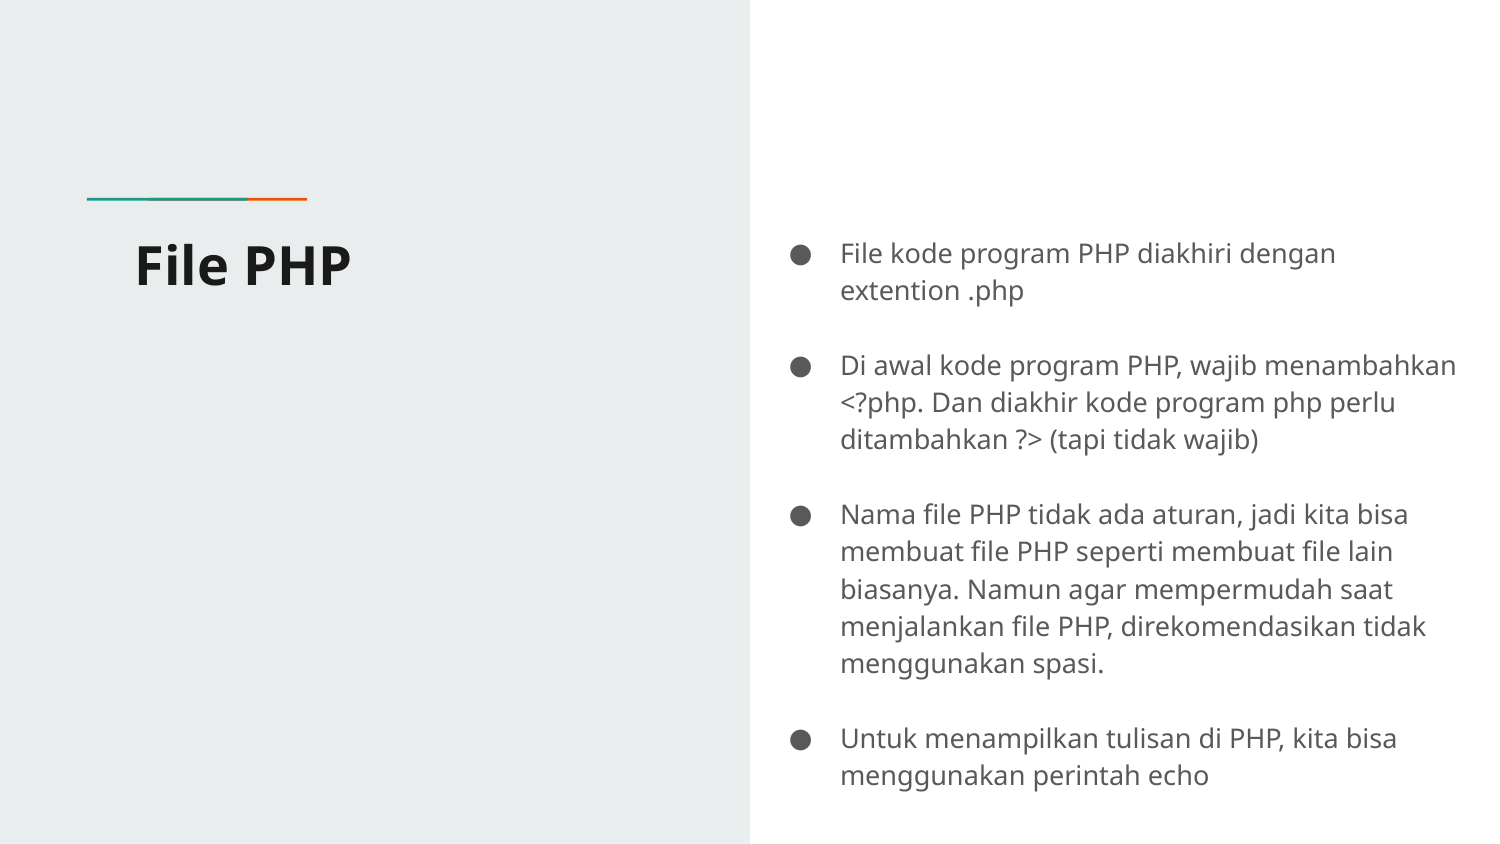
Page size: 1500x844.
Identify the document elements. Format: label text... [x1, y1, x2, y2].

list File kode program PHP diakhiri dengan extention .php Di awal kode program PHP, wajib menambahkan <?php. Dan diakhir kode program php perlu ditambahkan ?> (tapi tidak wajib) Nama file PHP tidak ada aturan, jadi kita bisa membuat file PHP seperti membuat file lain biasanya. Namun agar mempermudah saat menjalankan file PHP, direkomendasikan tidak menggunakan spasi. Untuk menampilkan tulisan di PHP, kita bisa menggunakan perintah echo [750, 216, 1500, 844]
title File PHP [119, 216, 662, 494]
